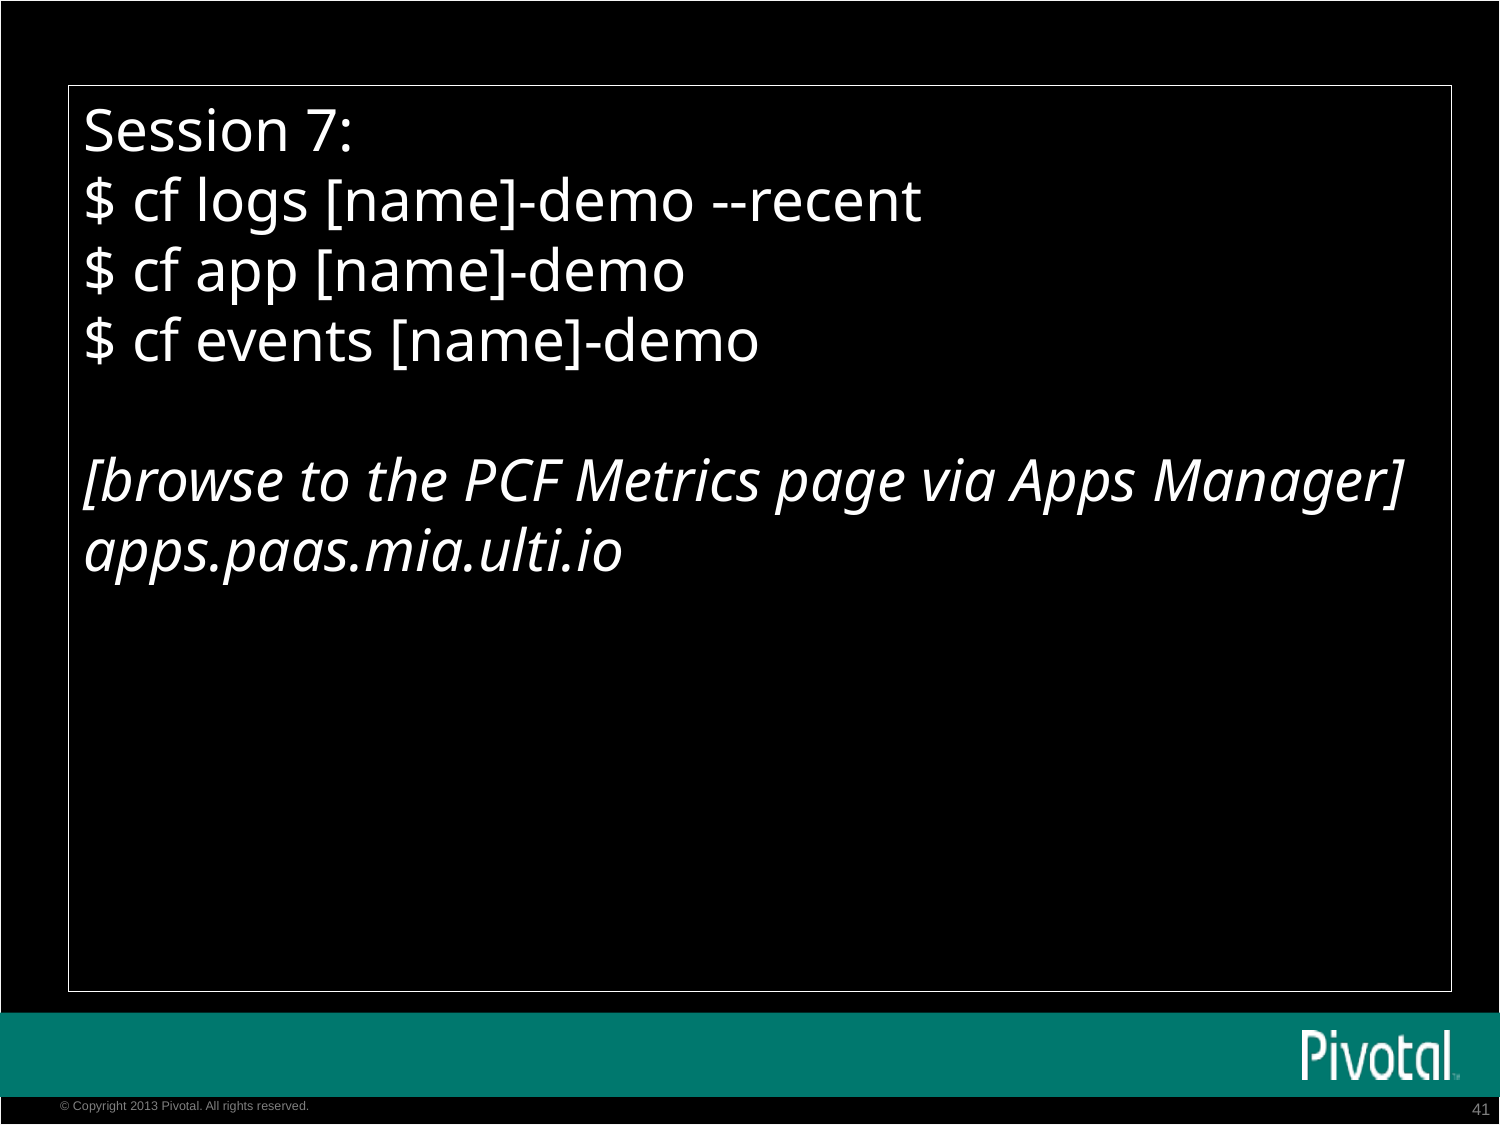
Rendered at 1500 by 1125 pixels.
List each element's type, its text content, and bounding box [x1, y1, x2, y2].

text_box Session 7: $ cf logs [name]-demo --recent $ cf app [name]-demo $ cf events [name]-demo [browse to the PCF Metrics page via Apps Manager] apps.paas.mia.ulti.io [68, 85, 1452, 992]
picture [1302, 1030, 1460, 1080]
